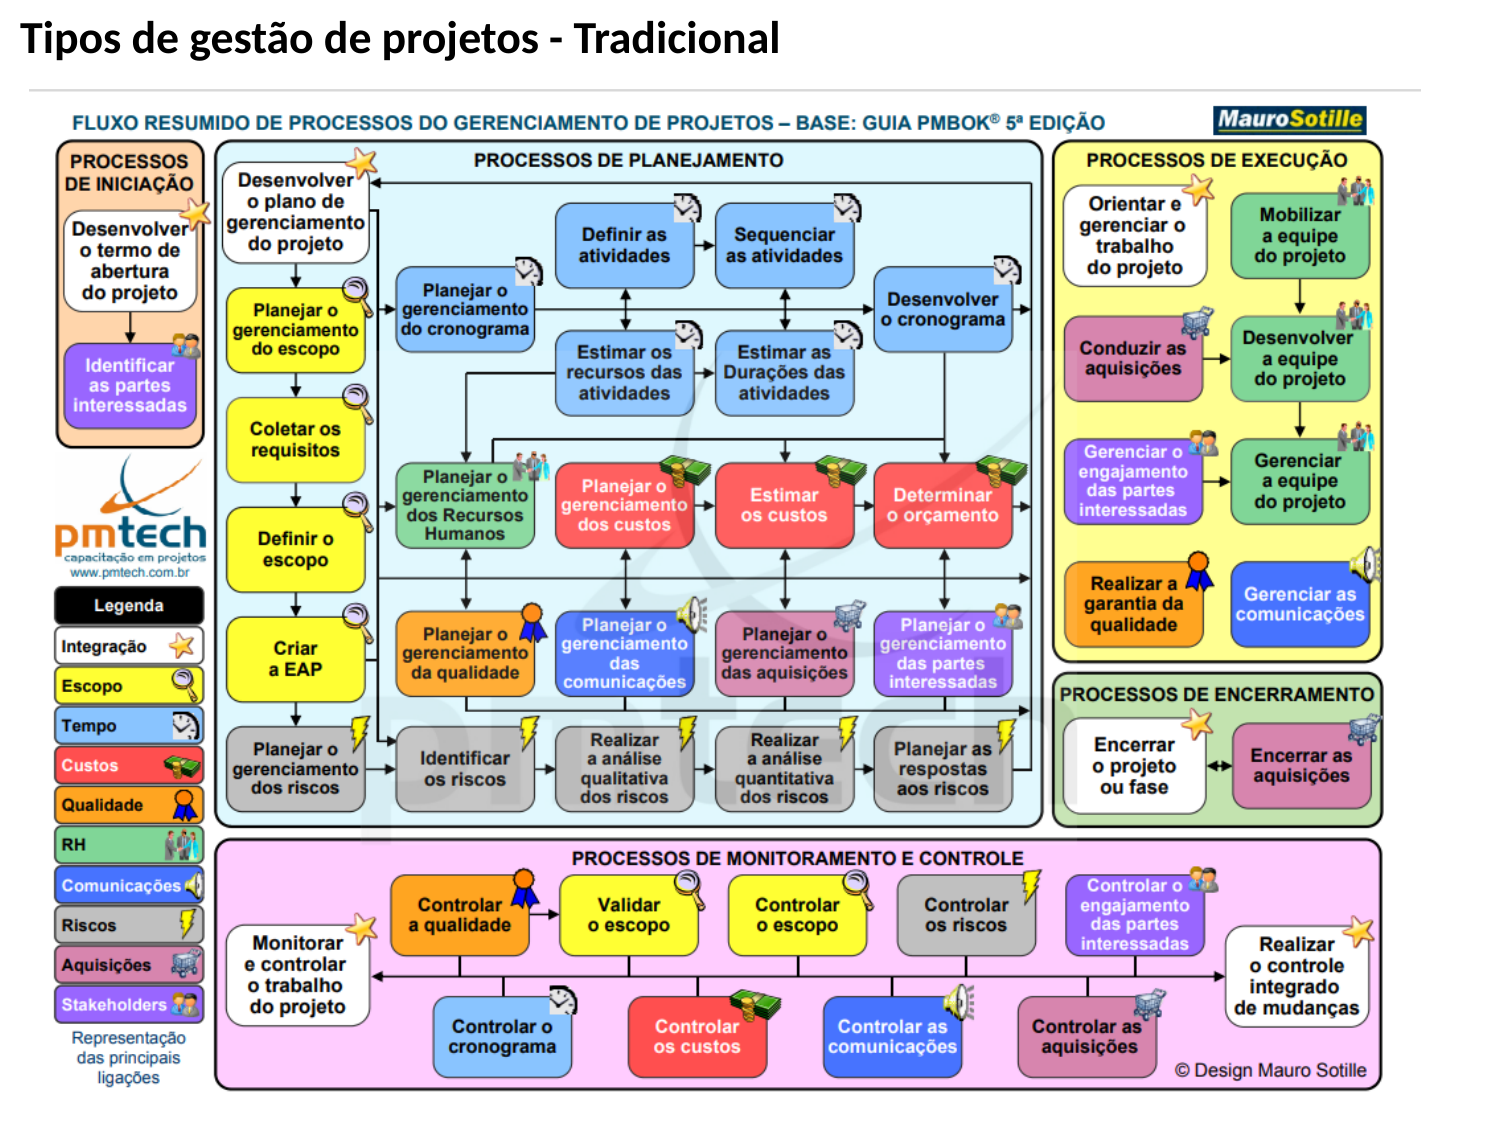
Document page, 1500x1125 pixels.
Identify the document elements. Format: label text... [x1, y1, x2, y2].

picture [29, 89, 1421, 1094]
text_box Tipos de gestão de projetos - Tradicional [5, 0, 796, 70]
